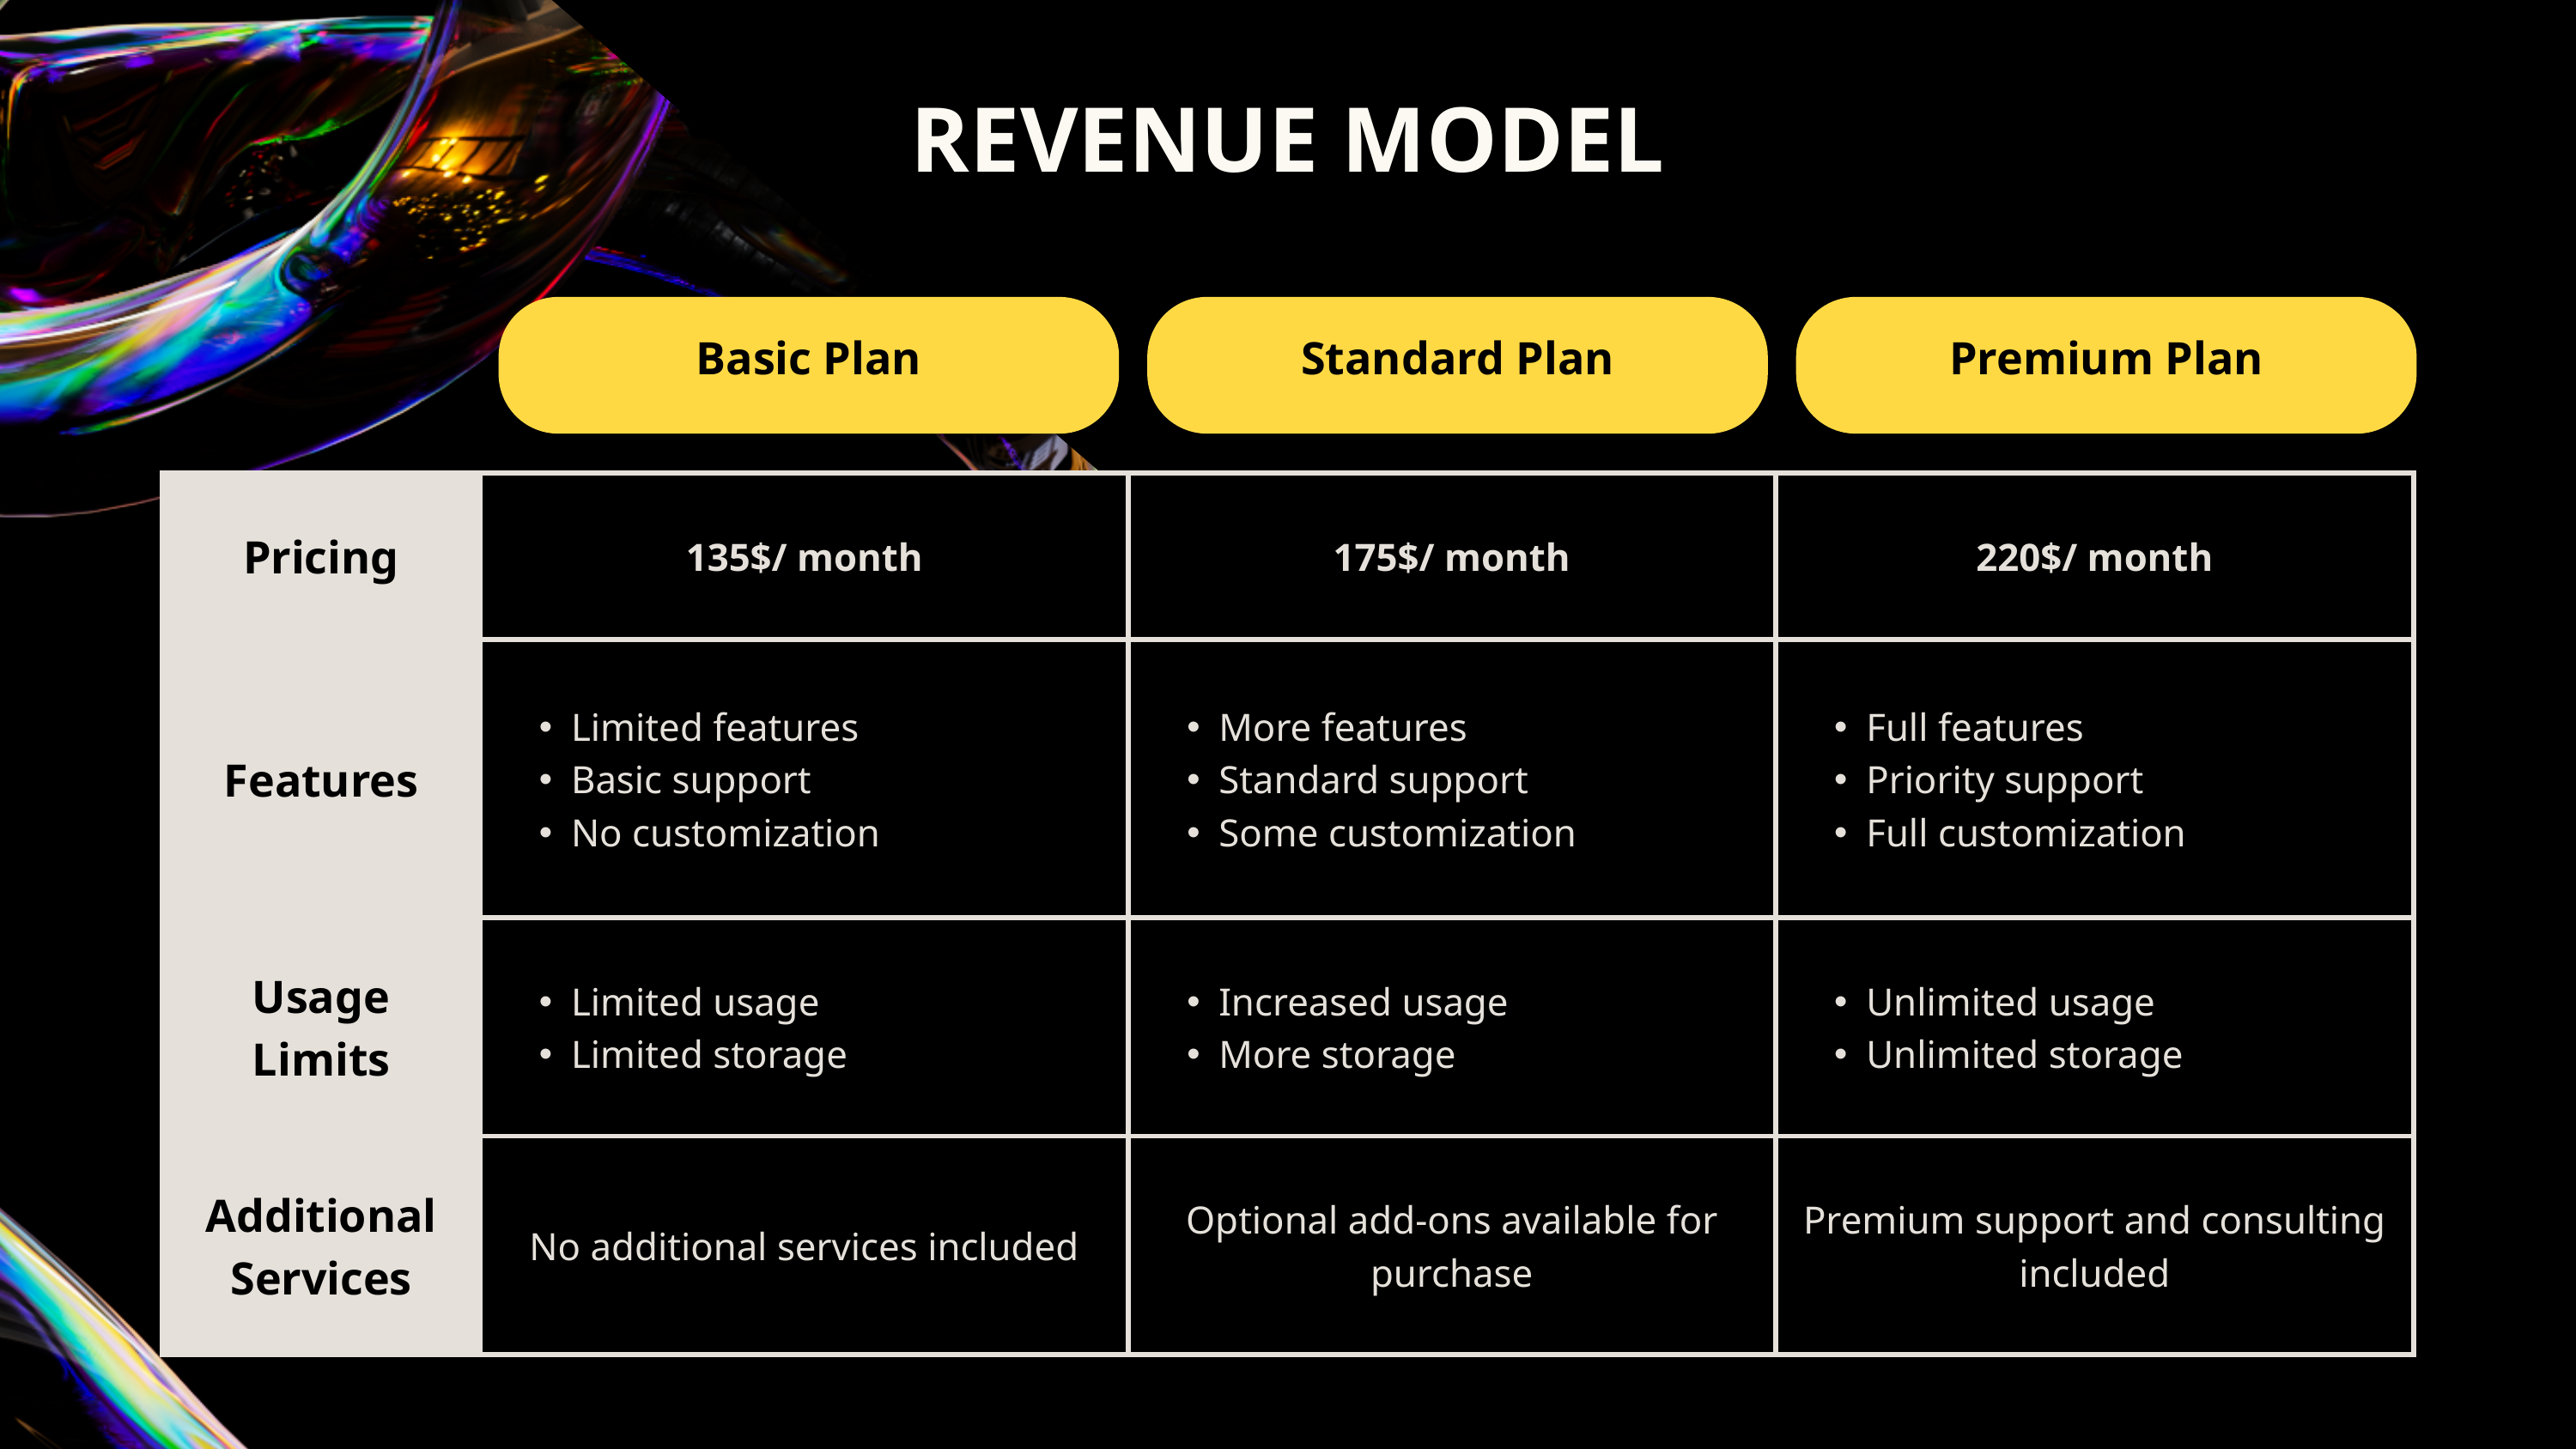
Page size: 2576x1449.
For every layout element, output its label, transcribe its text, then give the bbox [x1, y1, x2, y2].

table_header 175$/ month [1131, 476, 1773, 637]
table_cell Optional add-ons available for purchase [1131, 1138, 1773, 1352]
table_cell Full features Priority support Full customization [1778, 642, 2411, 915]
table_cell Increased usage More storage [1131, 920, 1773, 1134]
table_cell Premium support and consulting included [1778, 1138, 2411, 1352]
table_cell No additional services included [483, 1138, 1126, 1352]
text_box [0, 0, 1098, 1449]
table_cell Limited features Basic support No customization [483, 642, 1126, 915]
table_header Pricing [165, 476, 478, 637]
text_box REVENUE MODEL [760, 91, 1816, 191]
table_cell Usage Limits [165, 920, 478, 1134]
table_cell Unlimited usage Unlimited storage [1778, 920, 2411, 1134]
table_header 135$/ month [483, 476, 1126, 637]
table_cell Additional Services [165, 1138, 478, 1352]
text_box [1150, 299, 1765, 432]
table_cell Limited usage Limited storage [483, 920, 1126, 1134]
table_cell Features [165, 642, 478, 915]
table_header 220$/ month [1778, 476, 2411, 637]
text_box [1798, 299, 2415, 432]
table_cell More features Standard support Some customization [1131, 642, 1773, 915]
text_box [501, 299, 1117, 432]
